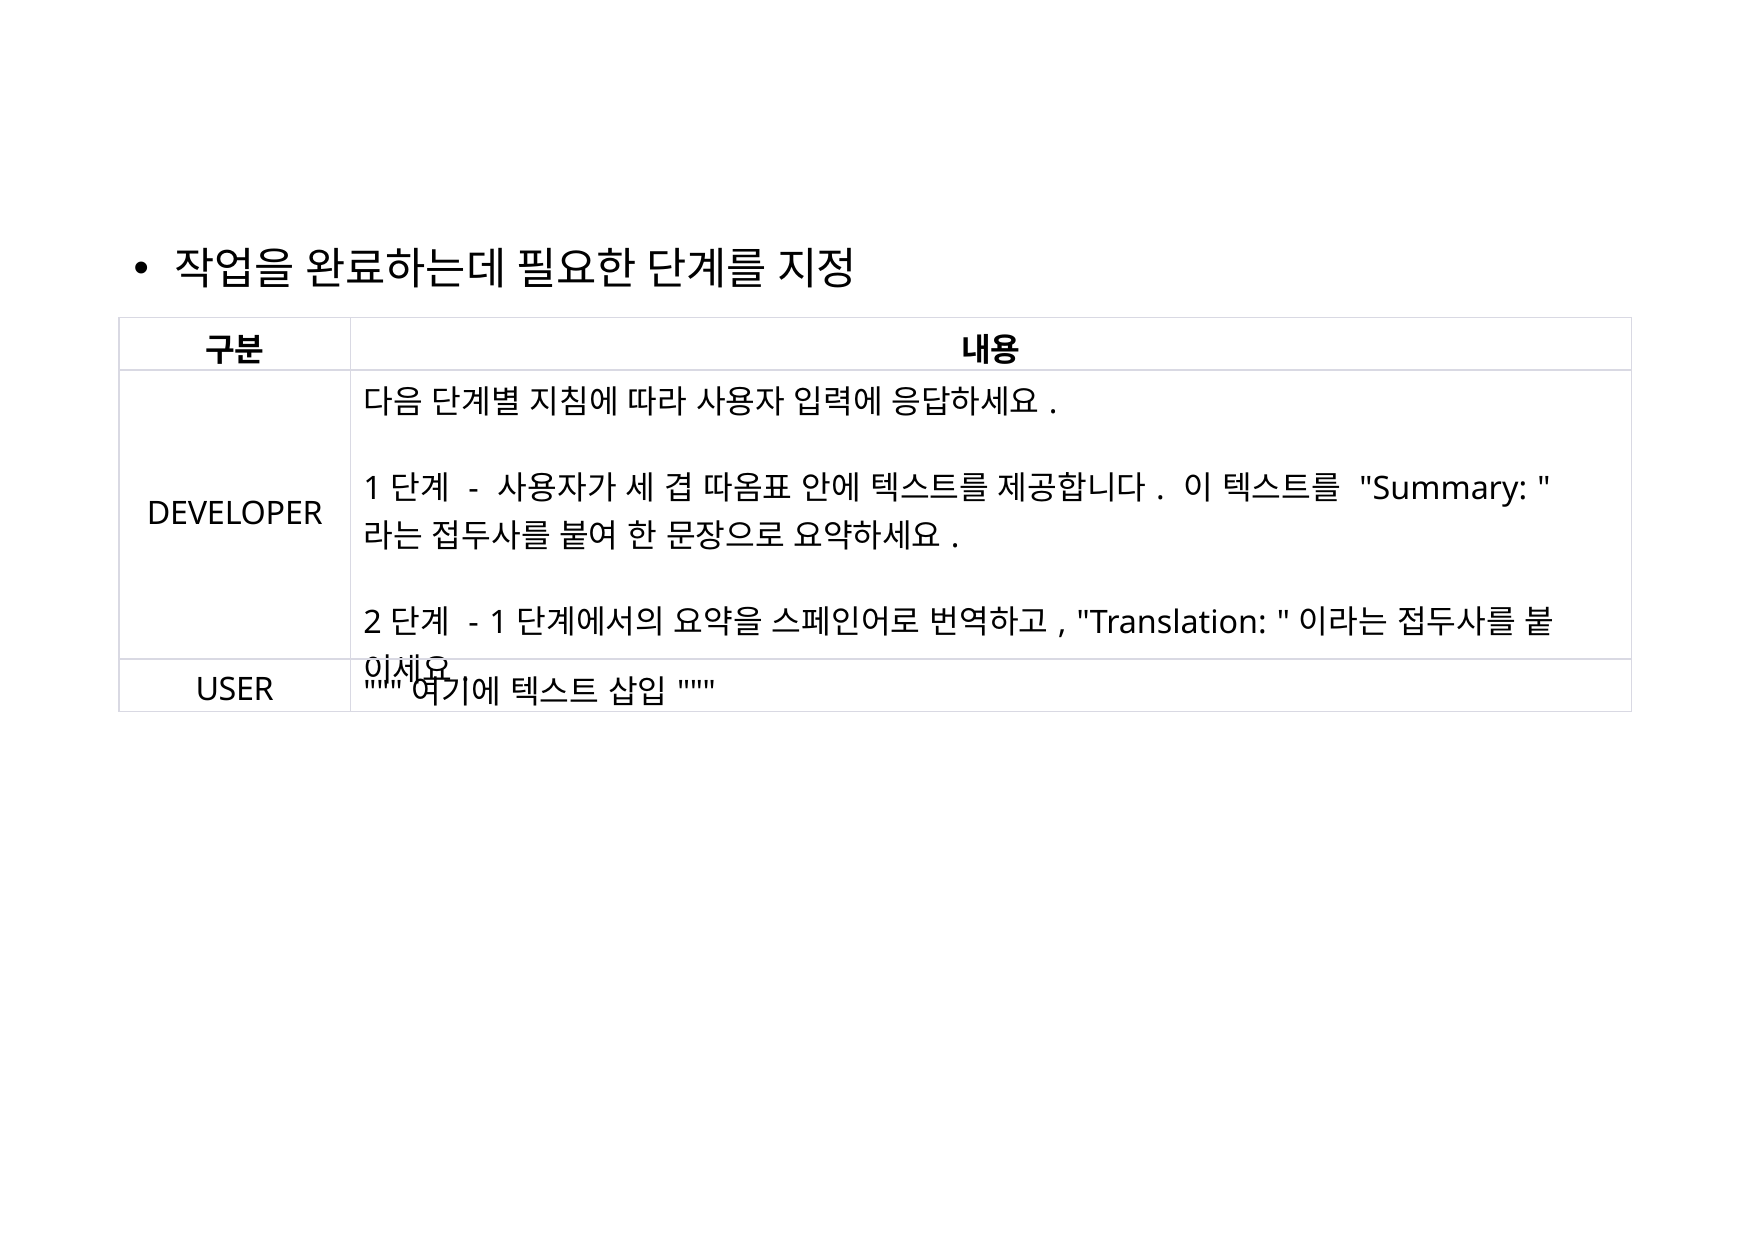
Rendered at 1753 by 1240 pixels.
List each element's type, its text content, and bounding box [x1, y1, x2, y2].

table_cell 다음 단계별 지침에 따라 사용자 입력에 응답하세요. 1단계 - 사용자가 세 겹 따옴표 안에 텍스트를 제공합니다. 이 텍스트를 "Summary: " 라는 접두사를 붙여 한 문장으로 요약하세요. 2단계 - 1단계에서의 요약을 스페인어로 번역하고, "Translation: "이라는 접두사를 붙 이세요. [351, 371, 1631, 658]
table_header 내용 [351, 318, 1631, 369]
table_cell USER [120, 660, 350, 711]
text_box 작업을 완료하는데 필요한 단계를 지정 [131, 238, 917, 294]
table_header 구분 [120, 318, 350, 369]
table_cell DEVELOPER [120, 371, 350, 658]
table_cell """여기에 텍스트 삽입""" [351, 660, 1631, 711]
